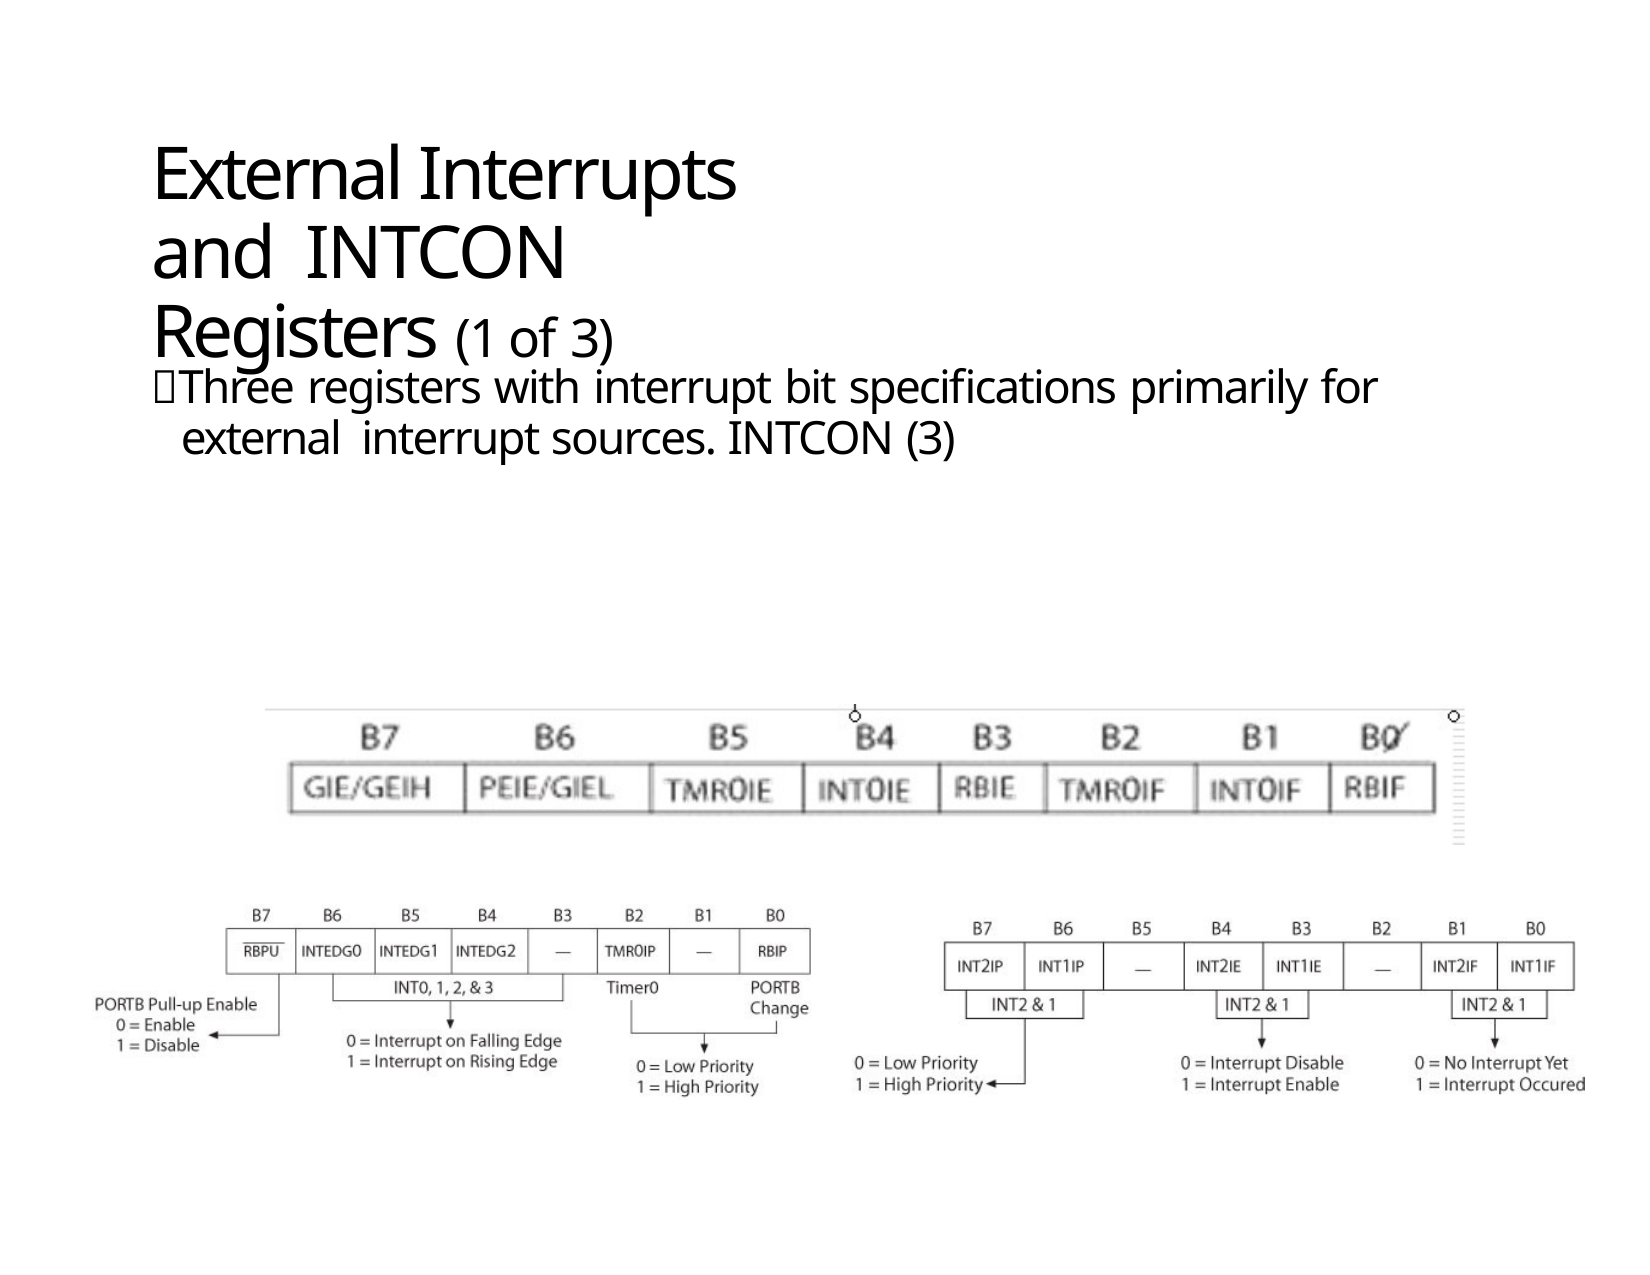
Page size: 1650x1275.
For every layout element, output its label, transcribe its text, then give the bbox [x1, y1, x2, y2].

text_box [264, 704, 1465, 845]
text_box Three registers with interrupt bit specifications primarily for external interrupt sources. INTCON (3) [148, 354, 1493, 464]
text_box [851, 917, 1585, 1098]
text_box External Interrupts and INTCON Registers (1 of 3) [148, 122, 835, 354]
text_box [91, 904, 812, 1100]
